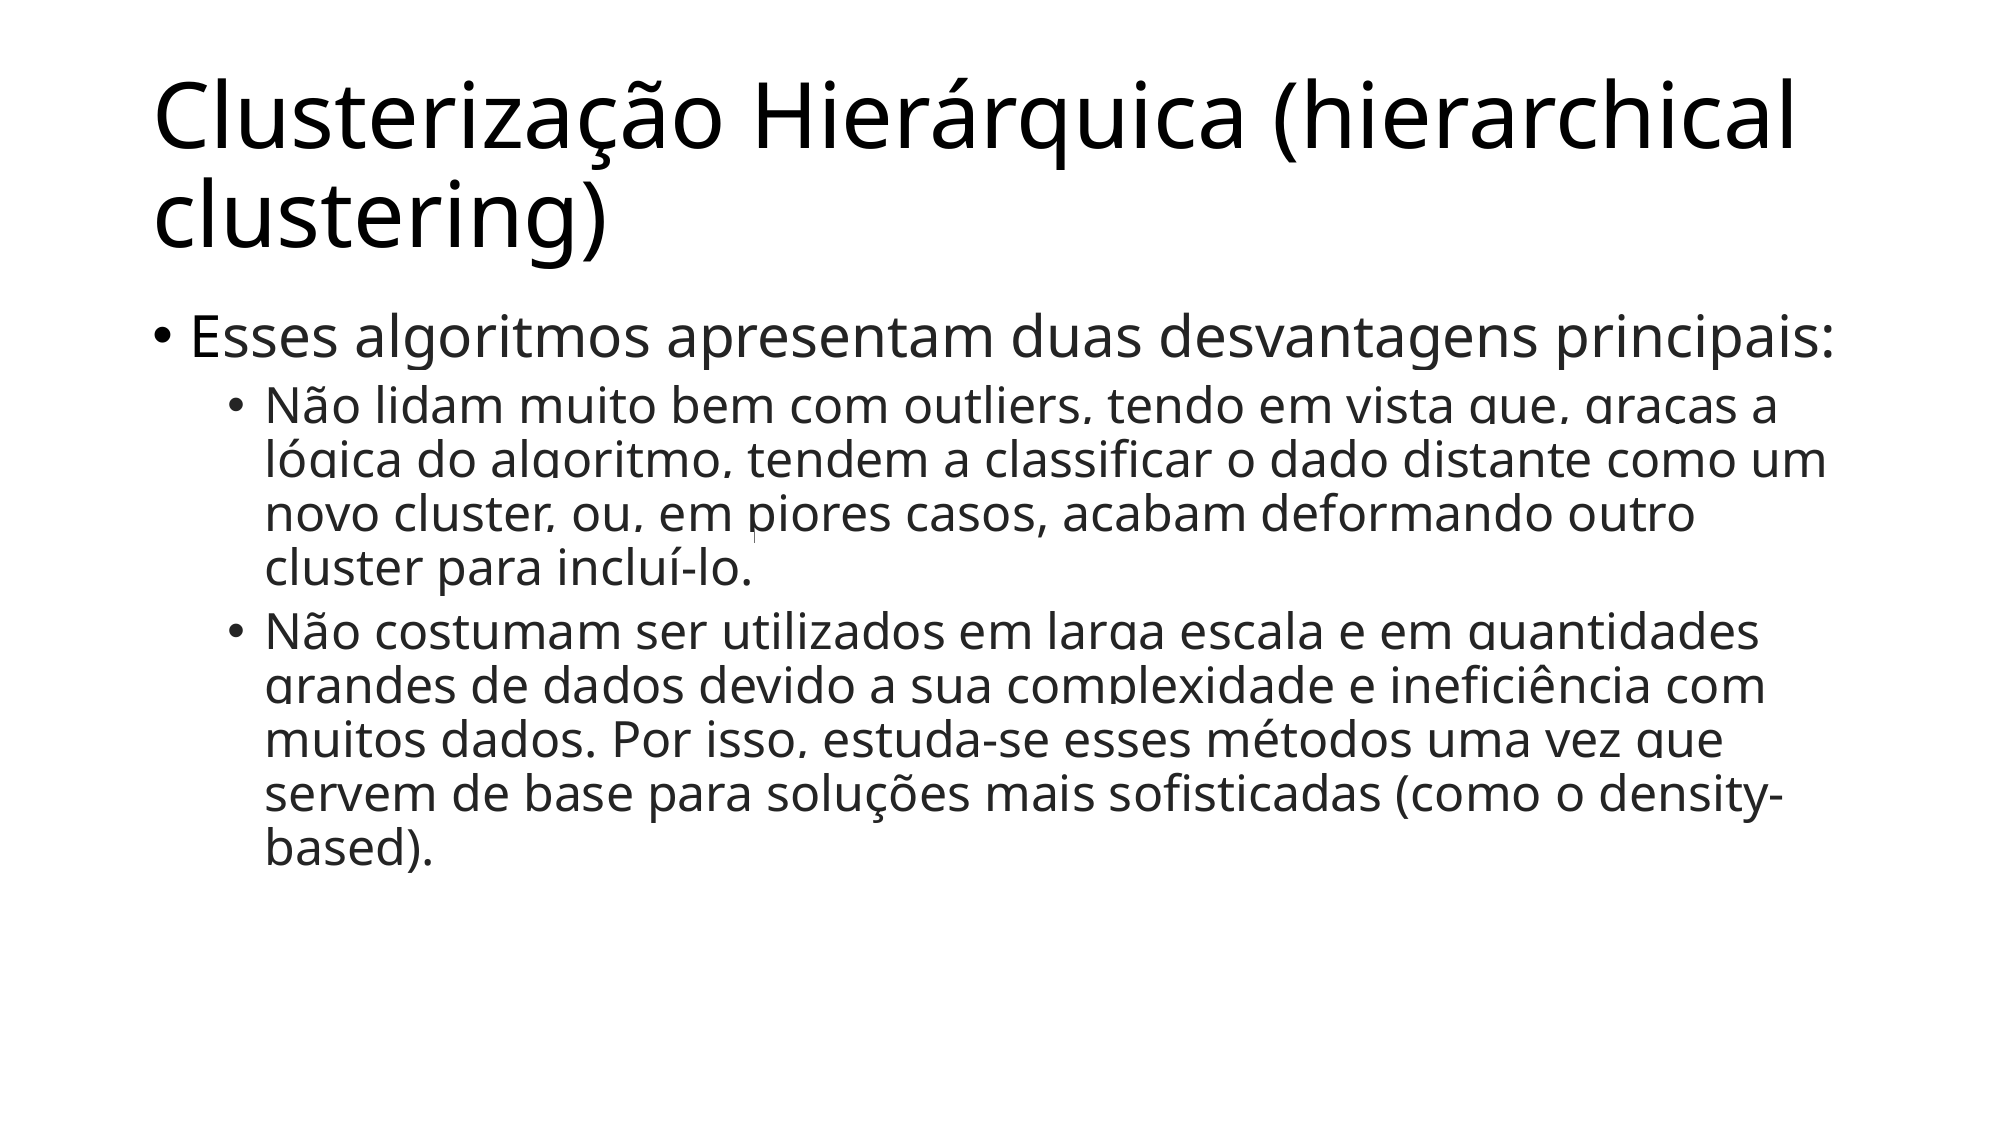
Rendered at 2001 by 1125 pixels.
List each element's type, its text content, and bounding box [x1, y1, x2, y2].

title Clusterização Hierárquica (hierarchical clustering) [137, 59, 1863, 278]
list Esses algoritmos apresentam duas desvantagens principais: Não lidam muito bem com outliers, tendo em vista que, graças a lógica do algoritmo, tendem a classificar o dado distante como um novo cluster, ou, em piores casos, acabam deformando outro cluster para incluí-lo. Não costumam ser utilizados em larga escala e em quantidades grandes de dados devido a sua complexidade e ineficiência com muitos dados. Por isso, estuda-se esses métodos uma vez que servem de base para soluções mais sofisticadas (como o density-based). [137, 299, 1863, 1014]
